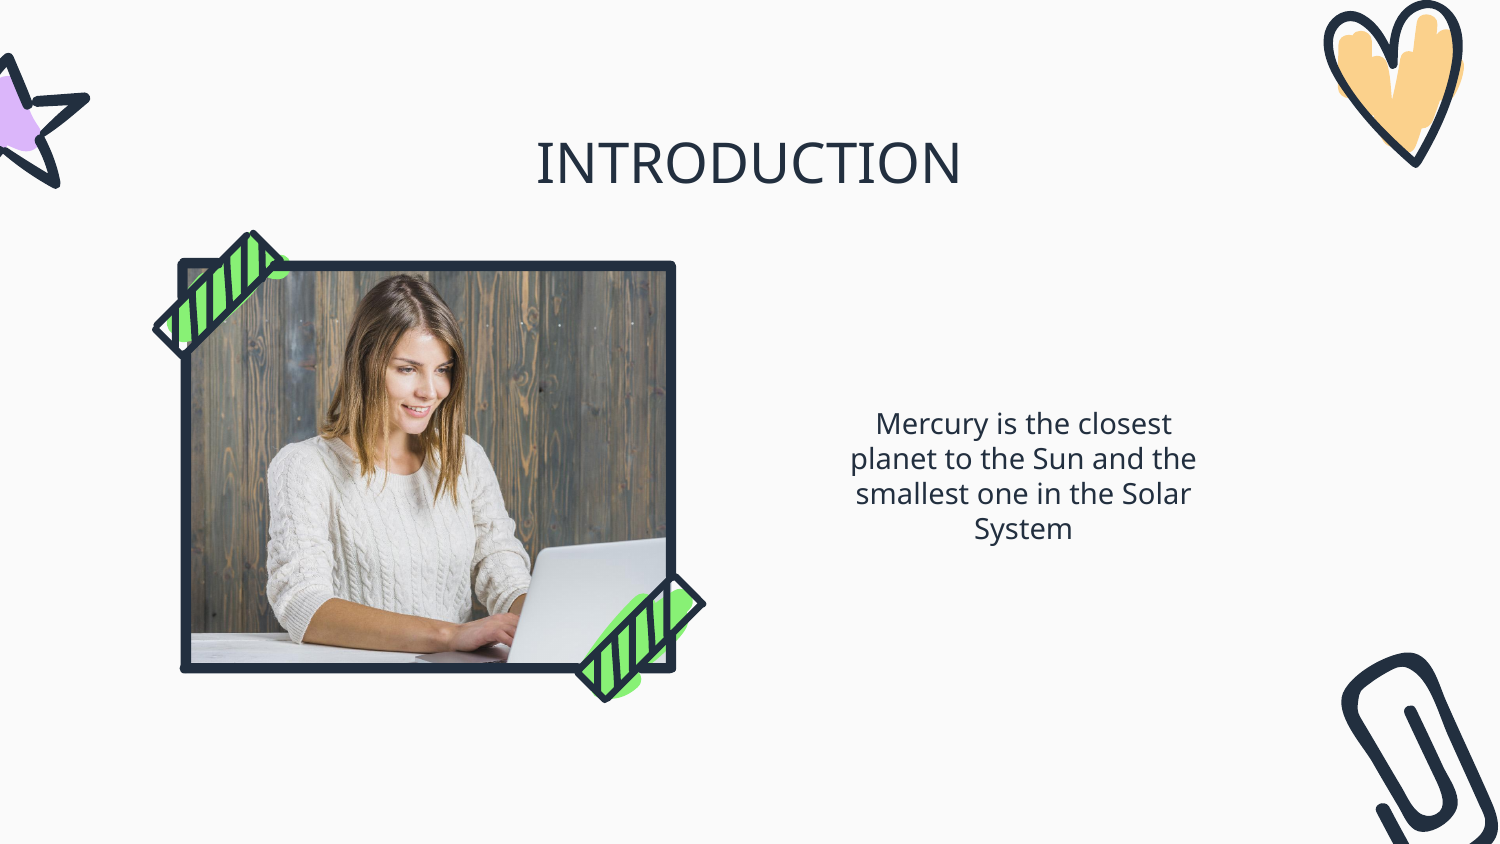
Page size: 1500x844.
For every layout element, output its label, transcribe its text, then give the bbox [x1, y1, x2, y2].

list Mercury is the closest planet to the Sun and the smallest one in the Solar System [814, 390, 1233, 522]
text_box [150, 229, 709, 704]
title INTRODUCTION [323, 112, 1177, 199]
